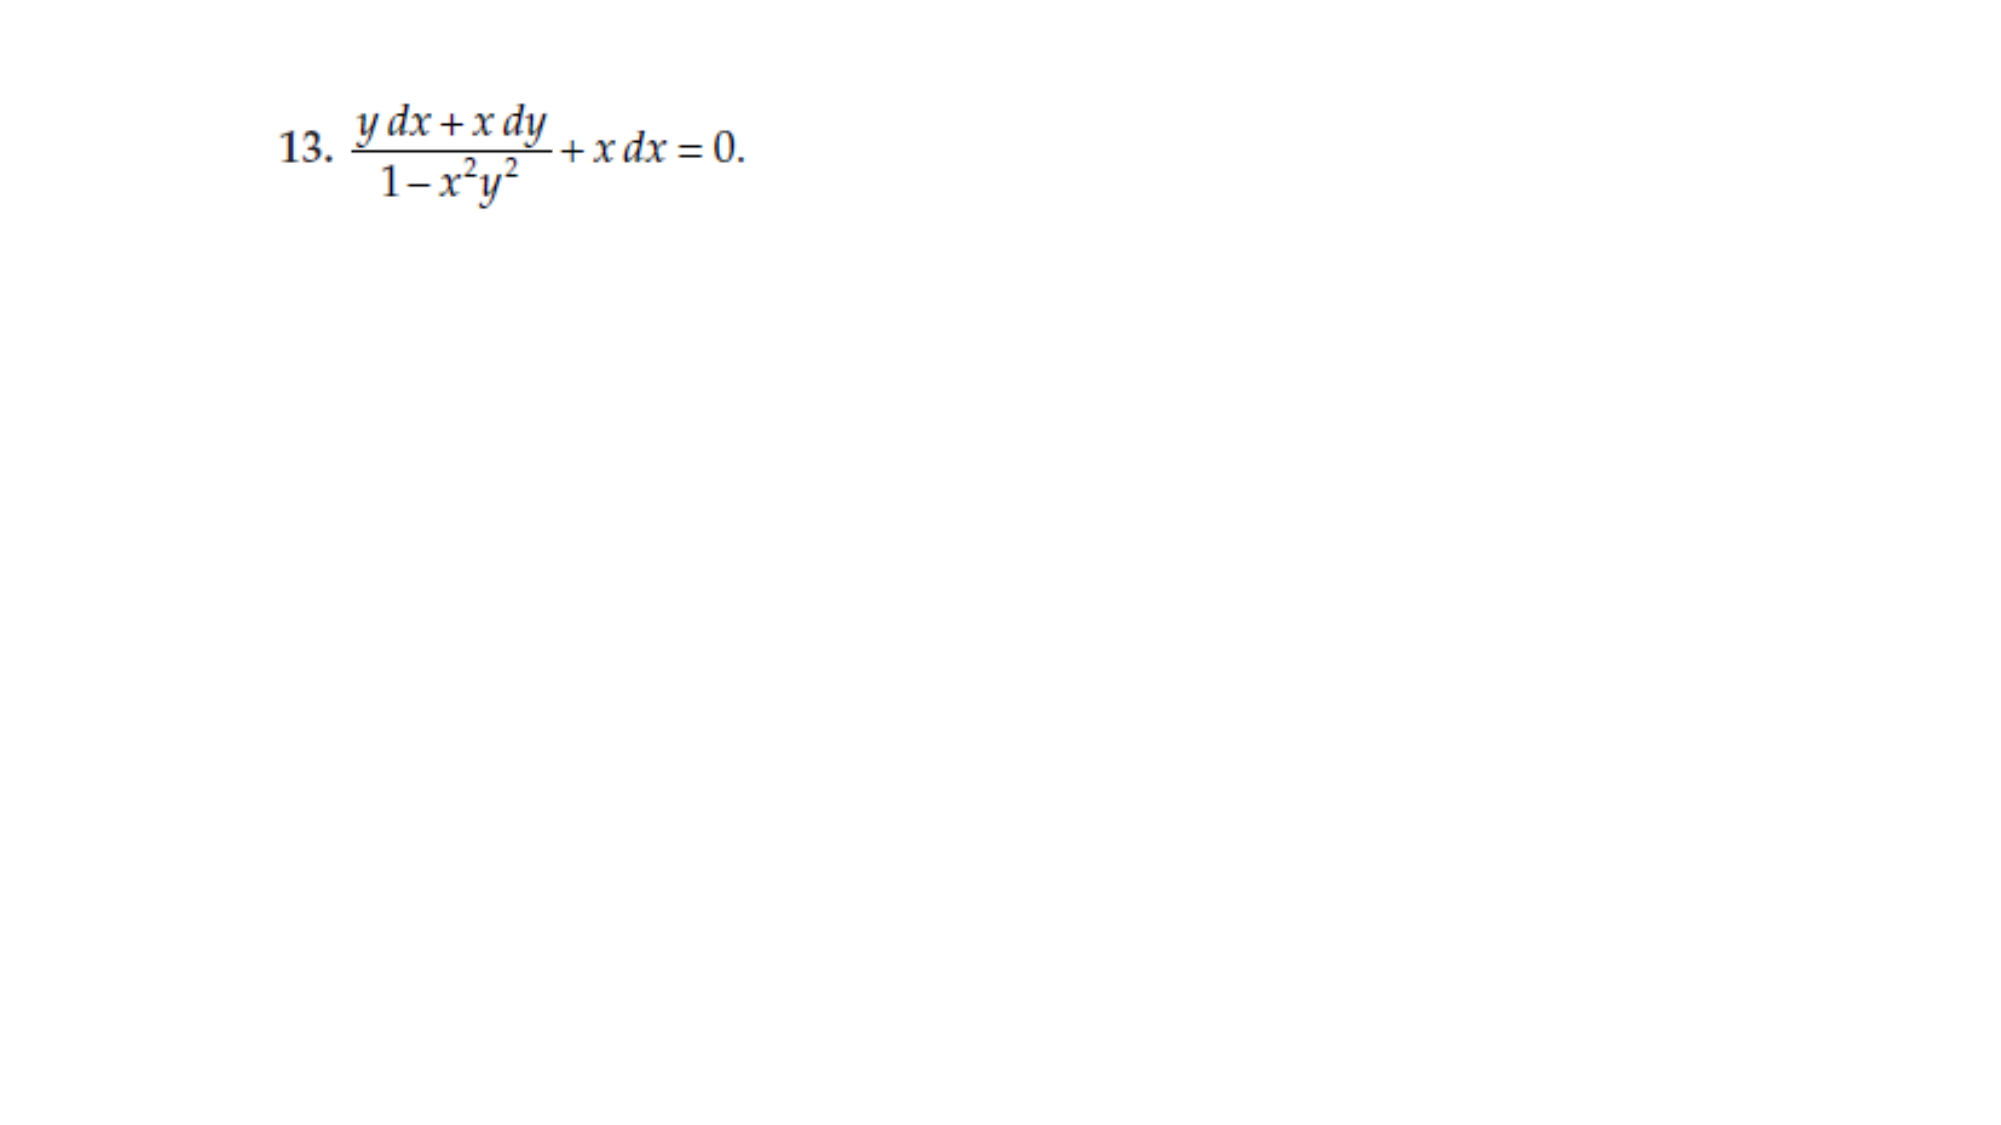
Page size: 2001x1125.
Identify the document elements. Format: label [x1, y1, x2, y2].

picture [265, 90, 766, 214]
